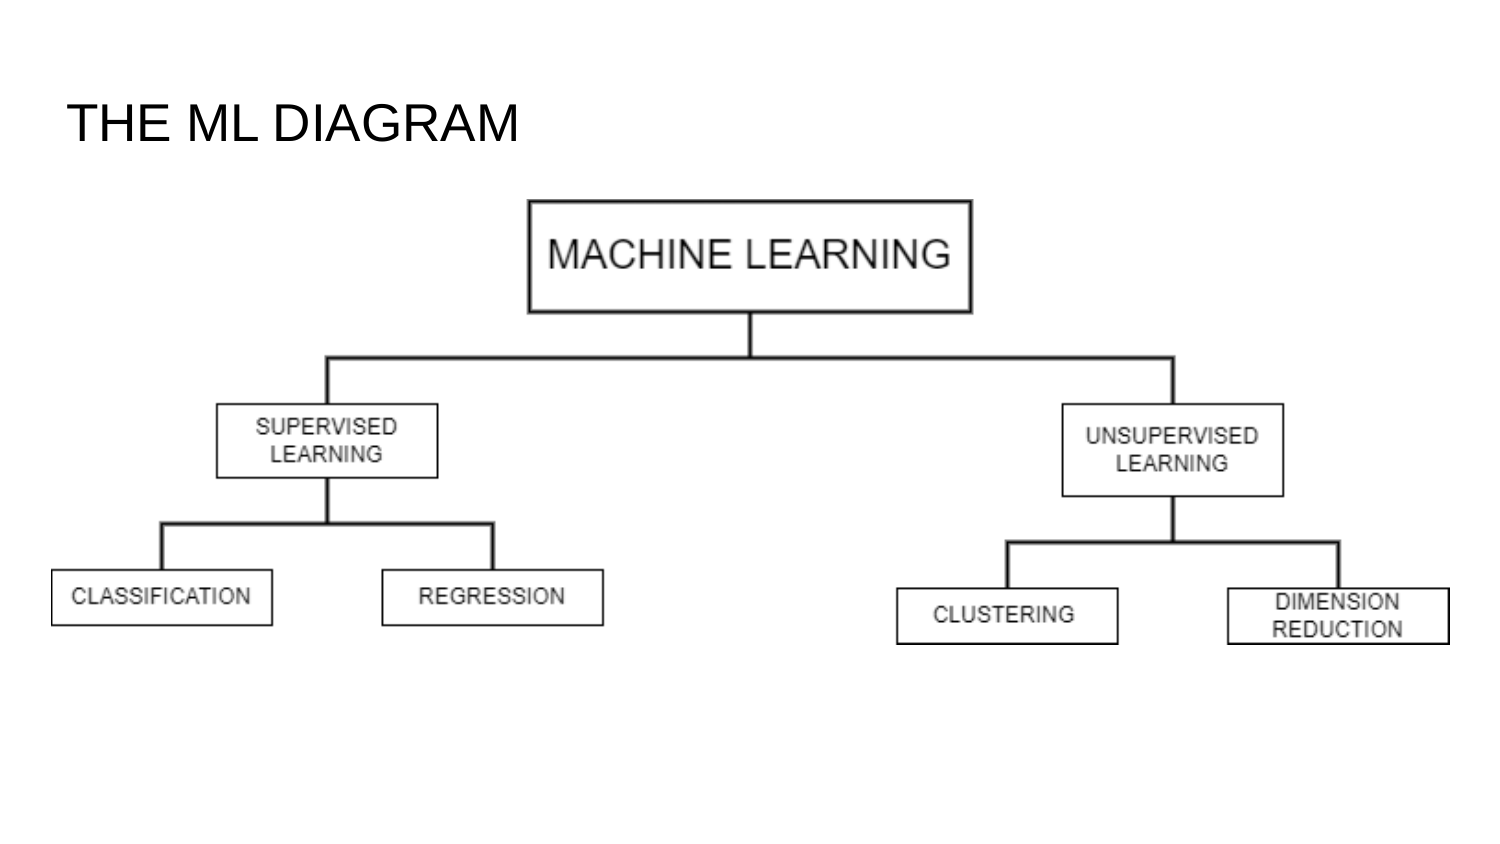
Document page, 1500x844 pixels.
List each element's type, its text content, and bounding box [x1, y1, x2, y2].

title THE ML DIAGRAM [51, 72, 1449, 167]
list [50, 199, 1450, 645]
